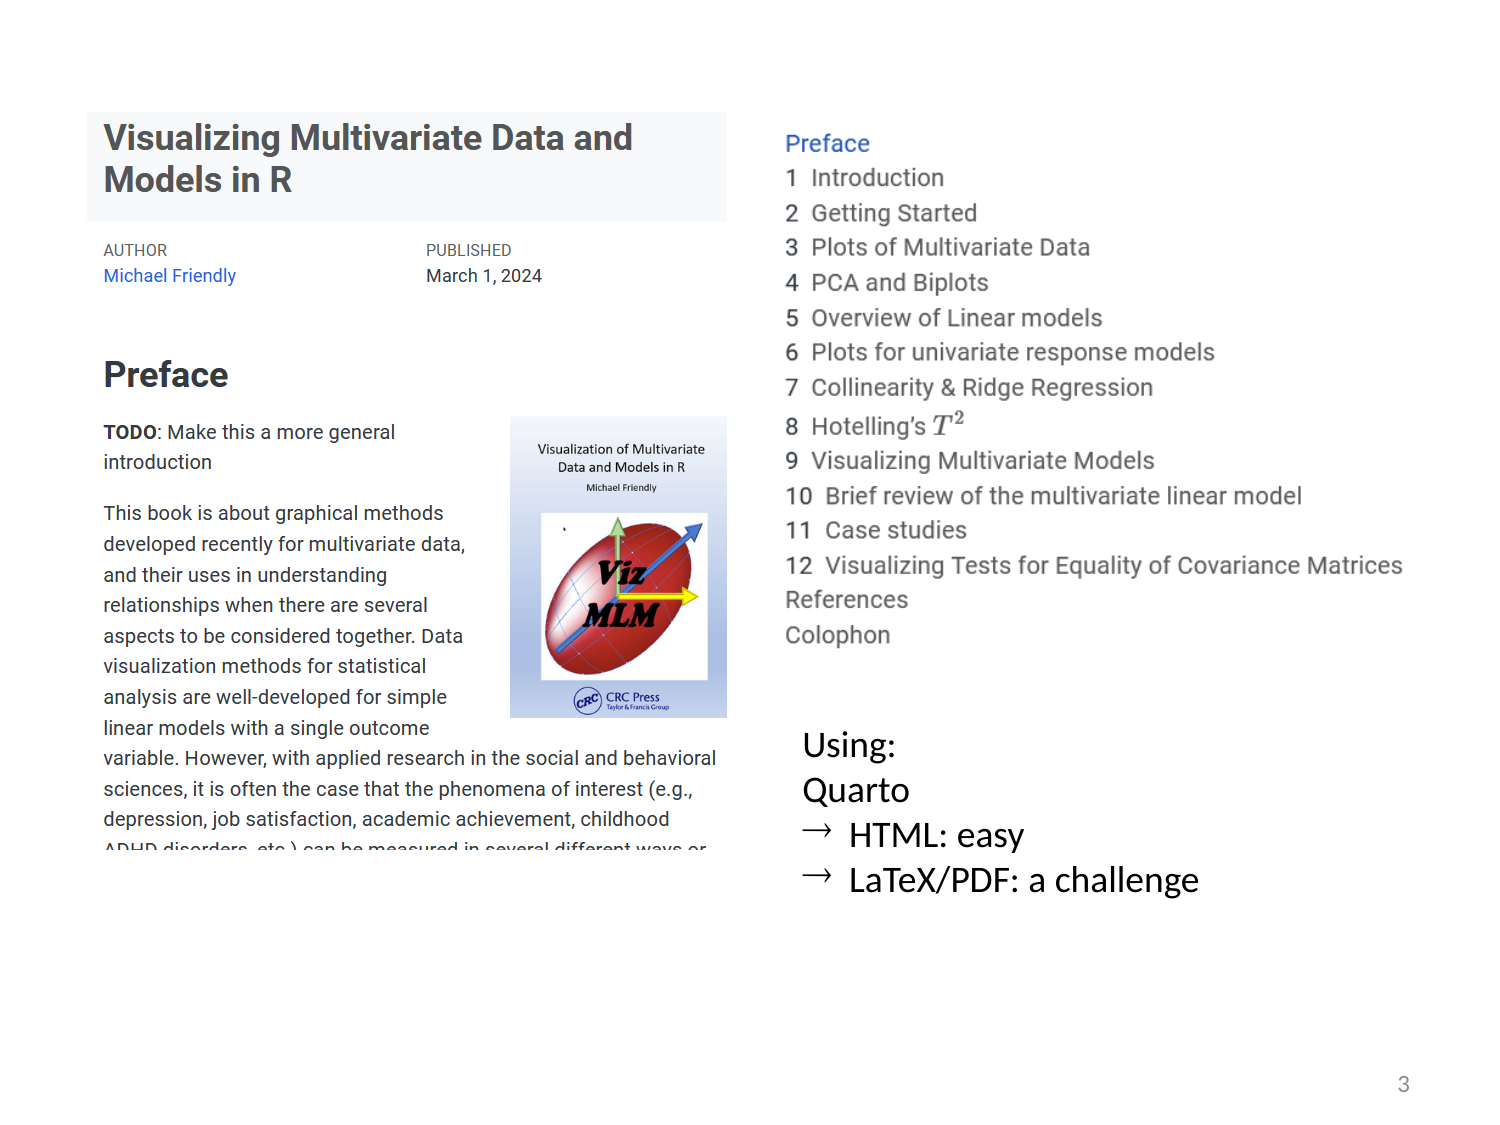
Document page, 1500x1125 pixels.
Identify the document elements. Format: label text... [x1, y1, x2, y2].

text_box Using: Quarto HTML: easy LaTeX/PDF: a challenge [787, 712, 1425, 908]
picture [772, 124, 1415, 652]
picture [87, 112, 727, 851]
slide_number 3 [1074, 1062, 1425, 1103]
